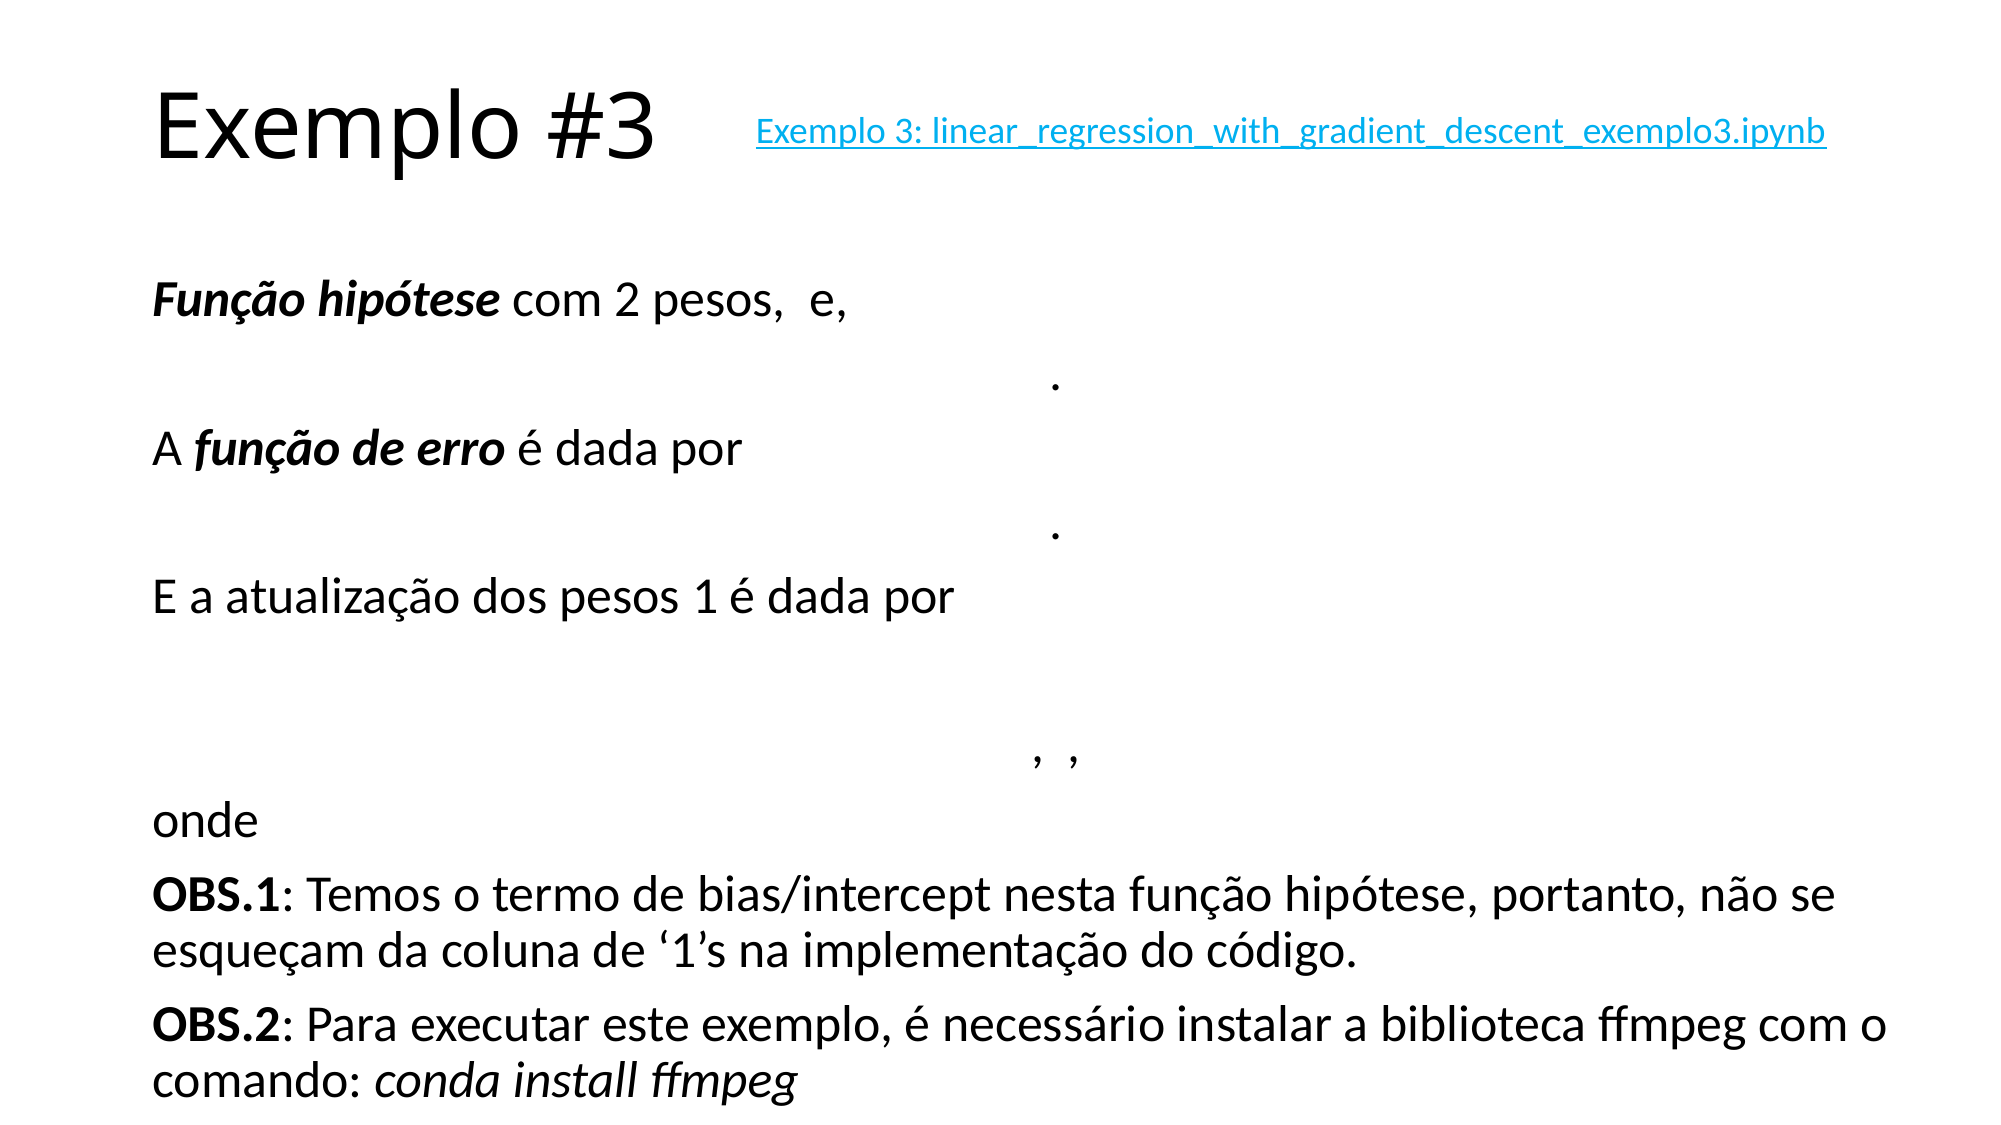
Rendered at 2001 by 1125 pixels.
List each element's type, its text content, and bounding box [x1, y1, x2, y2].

title Exemplo #3 [137, 59, 1863, 199]
text_box Exemplo 3: linear_regression_with_gradient_descent_exemplo3.ipynb [741, 99, 1863, 159]
